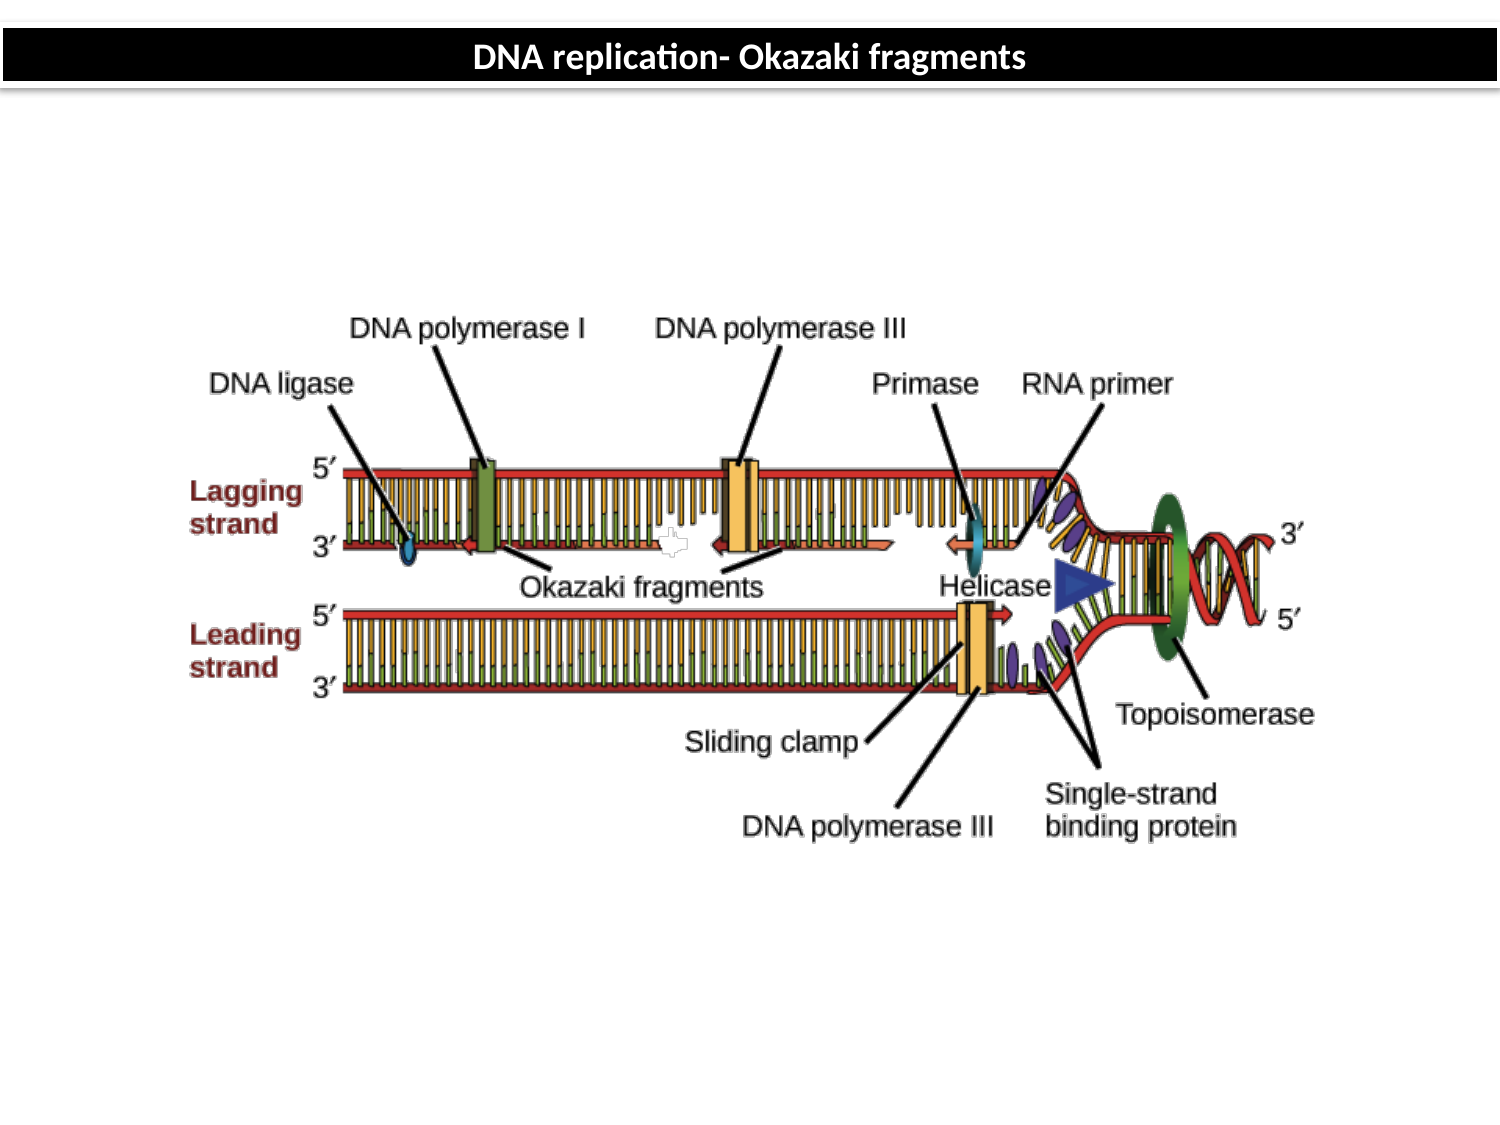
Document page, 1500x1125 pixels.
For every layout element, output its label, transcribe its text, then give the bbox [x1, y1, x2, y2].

picture [165, 271, 1335, 876]
text_box DNA replication- Okazaki fragments [0, 22, 1500, 88]
